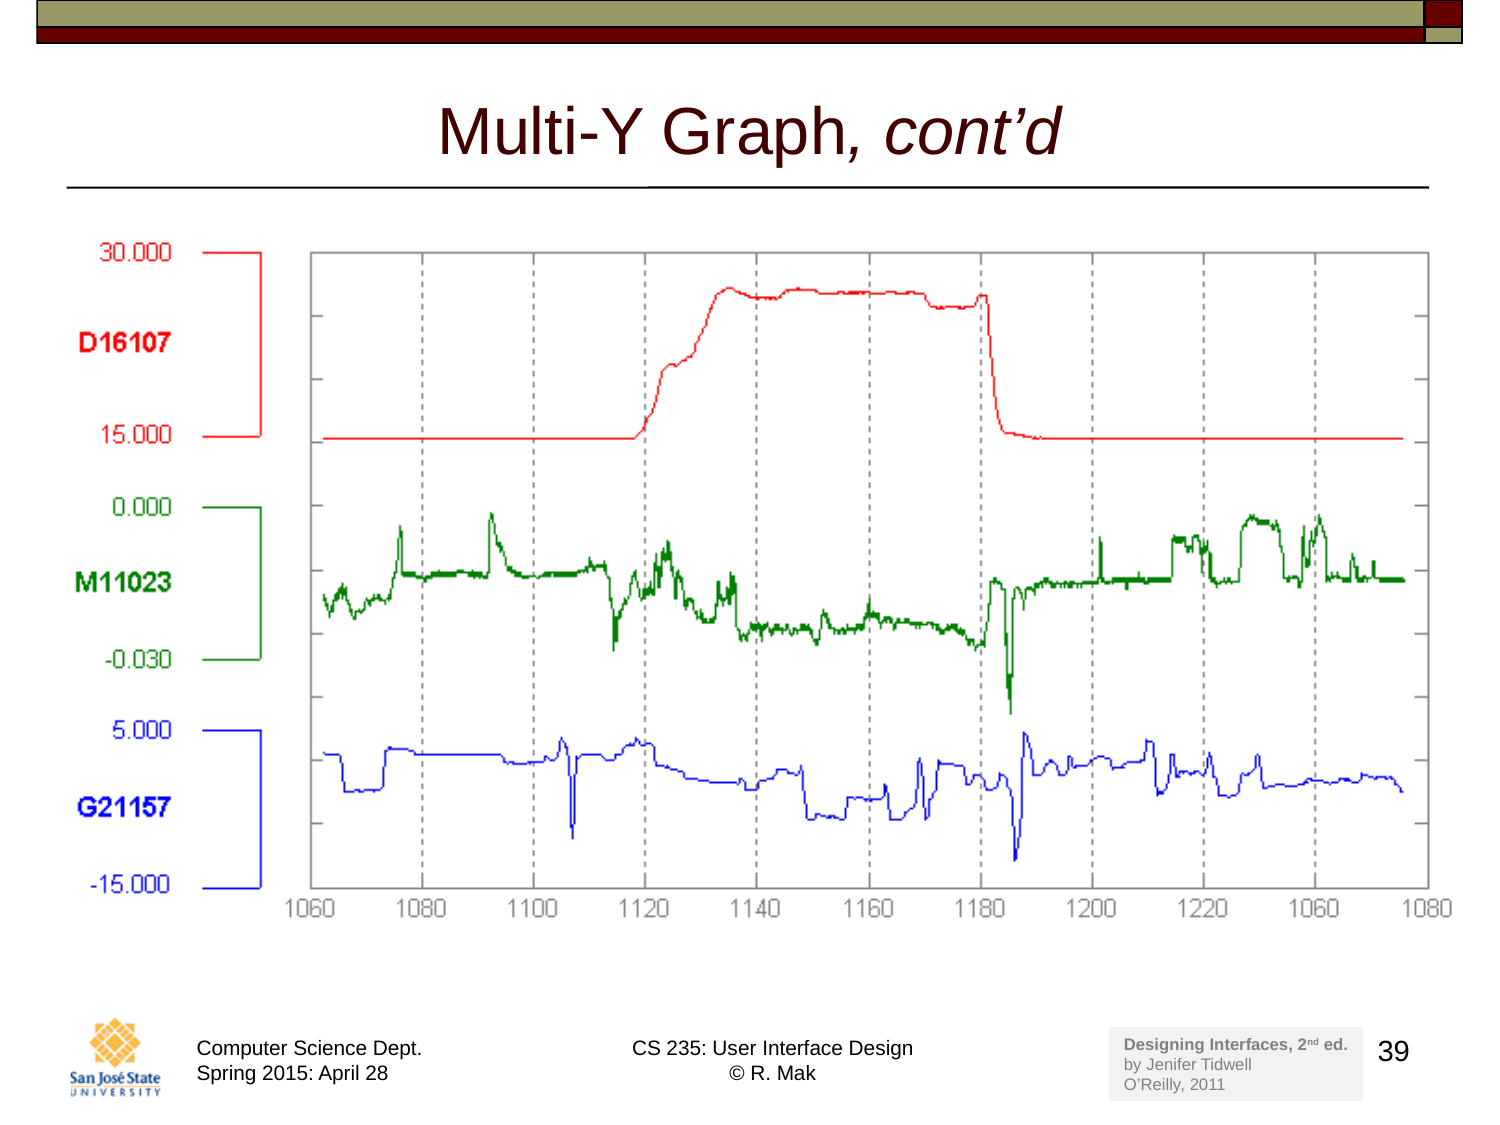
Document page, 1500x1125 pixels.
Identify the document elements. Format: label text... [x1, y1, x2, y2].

title Multi-Y Graph, cont’d [75, 67, 1425, 175]
picture [44, 217, 1479, 953]
picture [60, 1012, 166, 1112]
slide_number 39 [1112, 1025, 1425, 1100]
text_box Designing Interfaces, 2nd ed. by Jenifer Tidwell O’Reilly, 2011 [1109, 1026, 1364, 1102]
